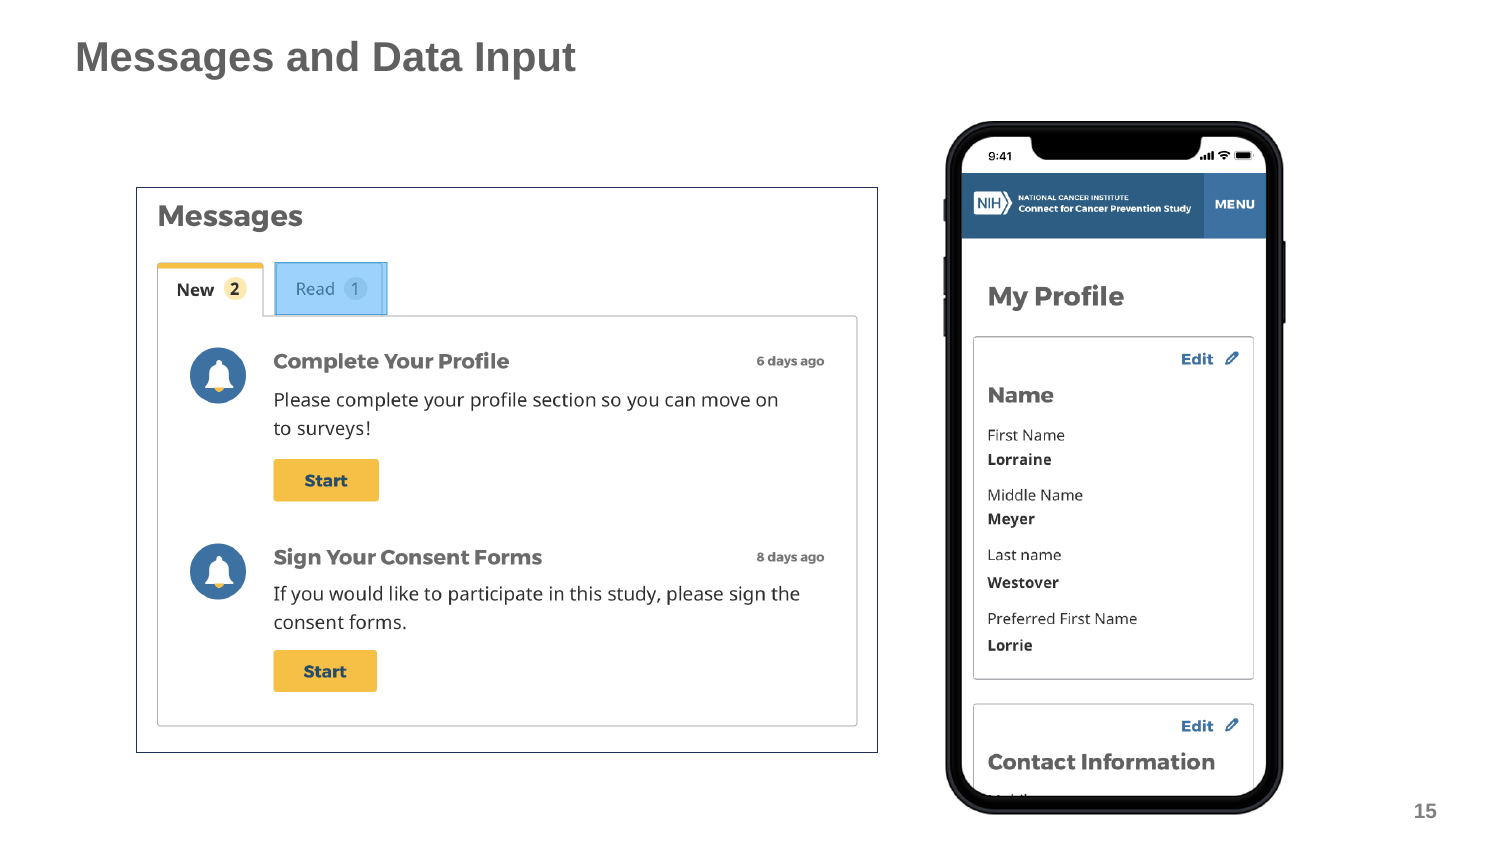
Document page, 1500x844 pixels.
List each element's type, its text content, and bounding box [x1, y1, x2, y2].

picture [136, 186, 878, 753]
picture [933, 117, 1292, 823]
title Messages and Data Input [75, 0, 1425, 110]
